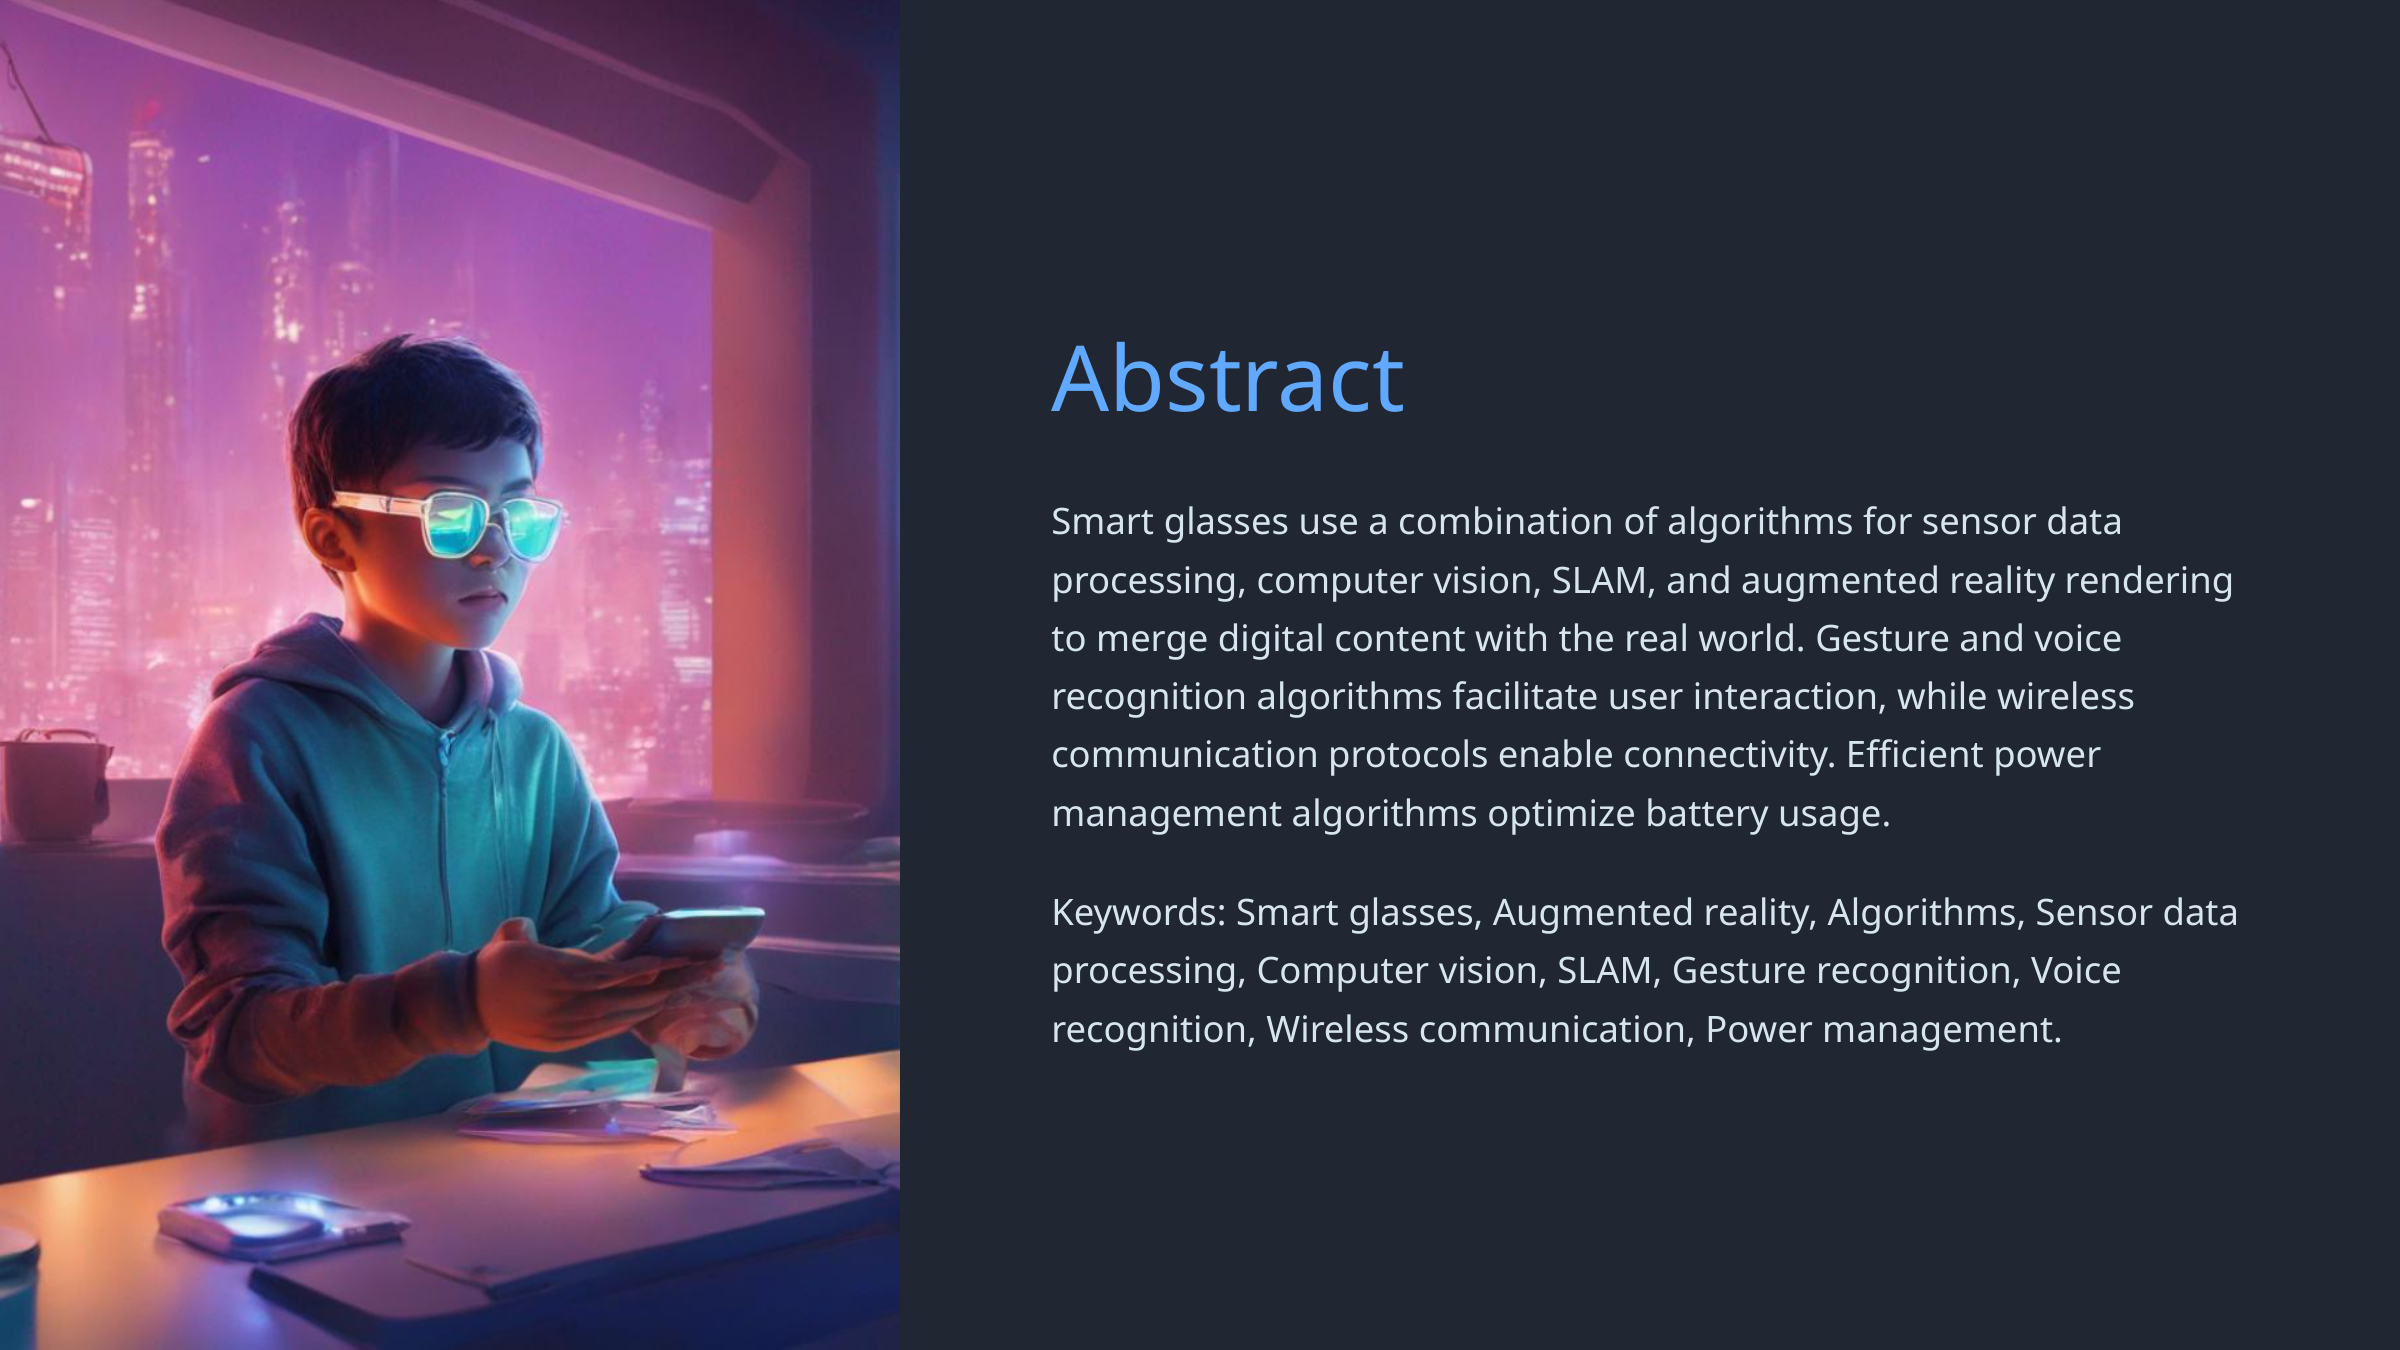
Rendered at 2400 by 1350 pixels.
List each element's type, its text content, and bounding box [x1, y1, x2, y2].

text_box Smart glasses use a combination of algorithms for sensor data processing, computer vision, SLAM, and augmented reality rendering to merge digital content with the real world. Gesture and voice recognition algorithms facilitate user interaction, while wireless communication protocols enable connectivity. Efficient power management algorithms optimize battery usage. [1036, 476, 2264, 827]
text_box Keywords: Smart glasses, Augmented reality, Algorithms, Sensor data processing, Computer vision, SLAM, Gesture recognition, Voice recognition, Wireless communication, Power management. [1036, 867, 2264, 1043]
picture [0, 0, 900, 1350]
text_box [900, 0, 2400, 1350]
text_box Abstract [1036, 307, 1766, 422]
